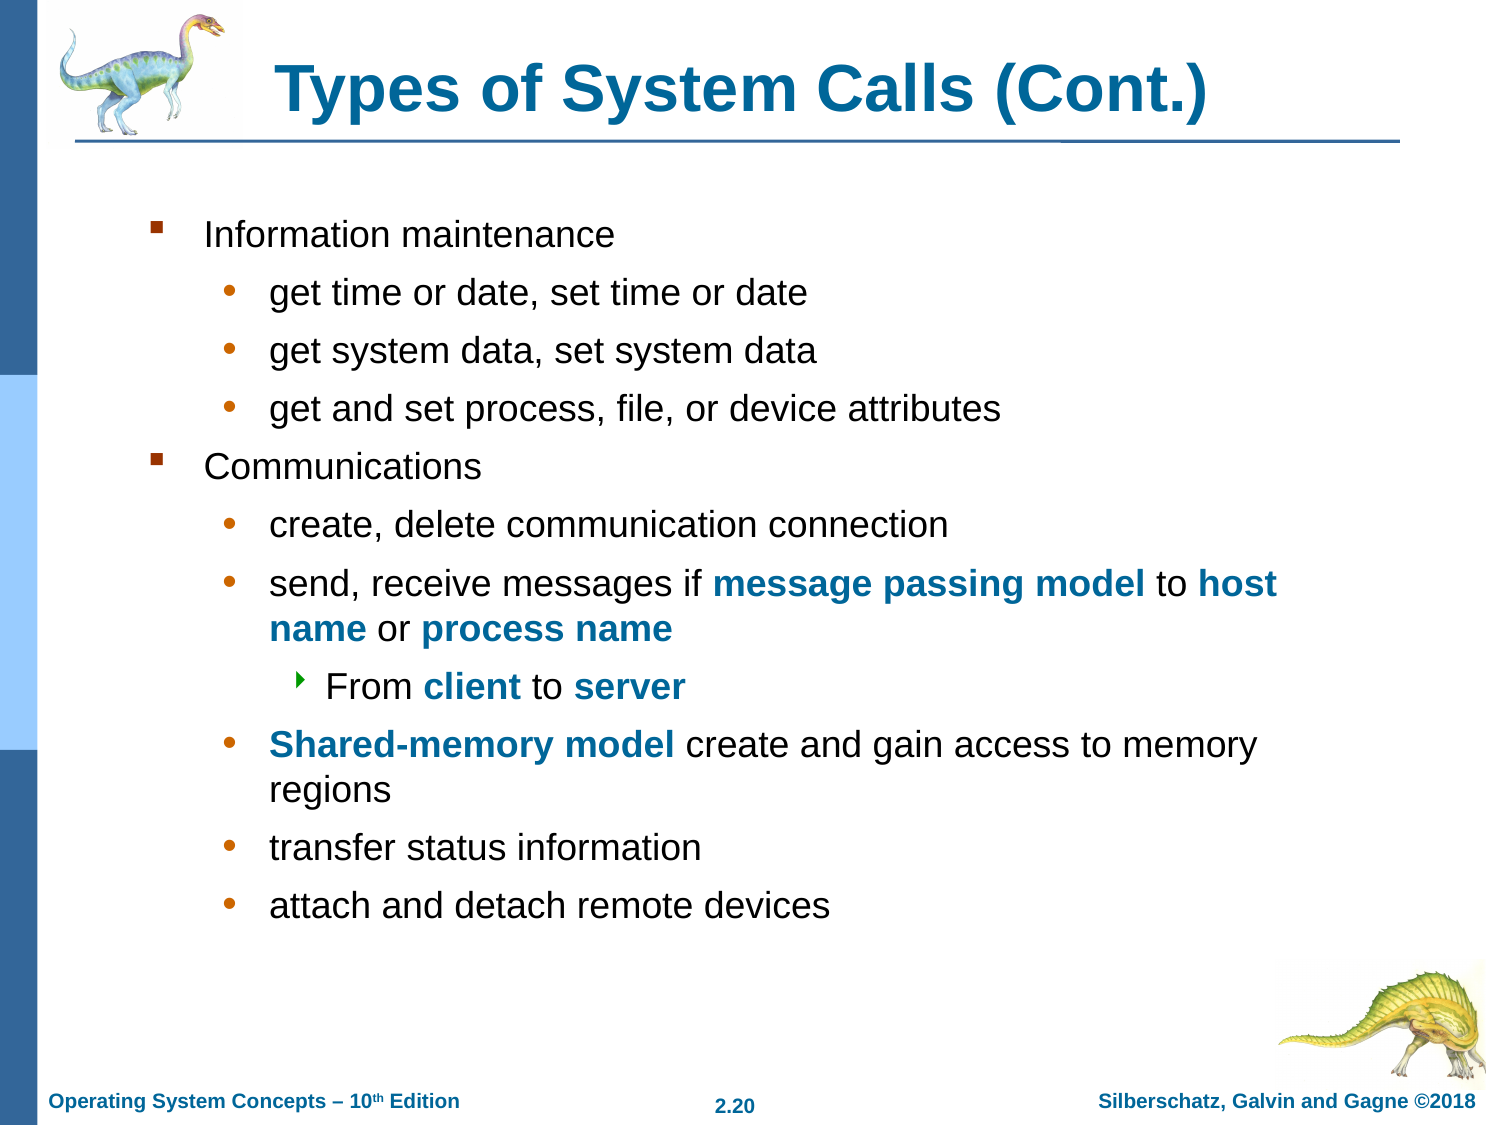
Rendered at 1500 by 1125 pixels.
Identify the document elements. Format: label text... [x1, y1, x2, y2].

picture [1275, 959, 1486, 1090]
list Information maintenance get time or date, set time or date get system data, set system data get and set process, file, or device attributes Communications create, delete communication connection send, receive messages if message passing model to host name or process name From client to server Shared-memory model create and gain access to memory regions transfer status information attach and detach remote devices [132, 202, 1319, 946]
title Types of System Calls (Cont.) [86, 37, 1398, 132]
picture [46, 0, 243, 149]
